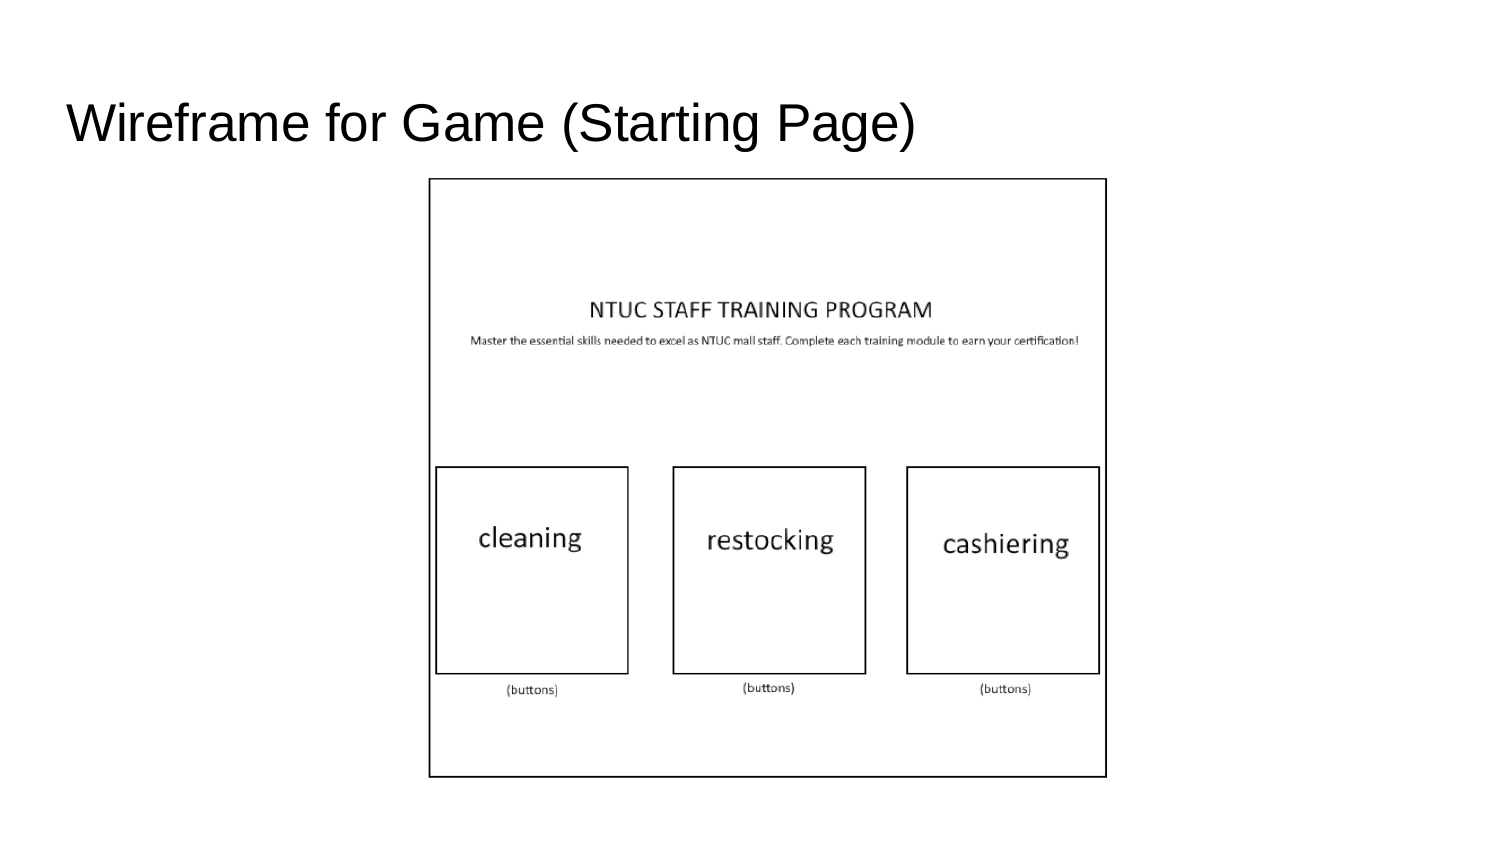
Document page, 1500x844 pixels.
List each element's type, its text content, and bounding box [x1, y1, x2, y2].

title Wireframe for Game (Starting Page) [51, 72, 1449, 167]
picture [356, 166, 1144, 785]
